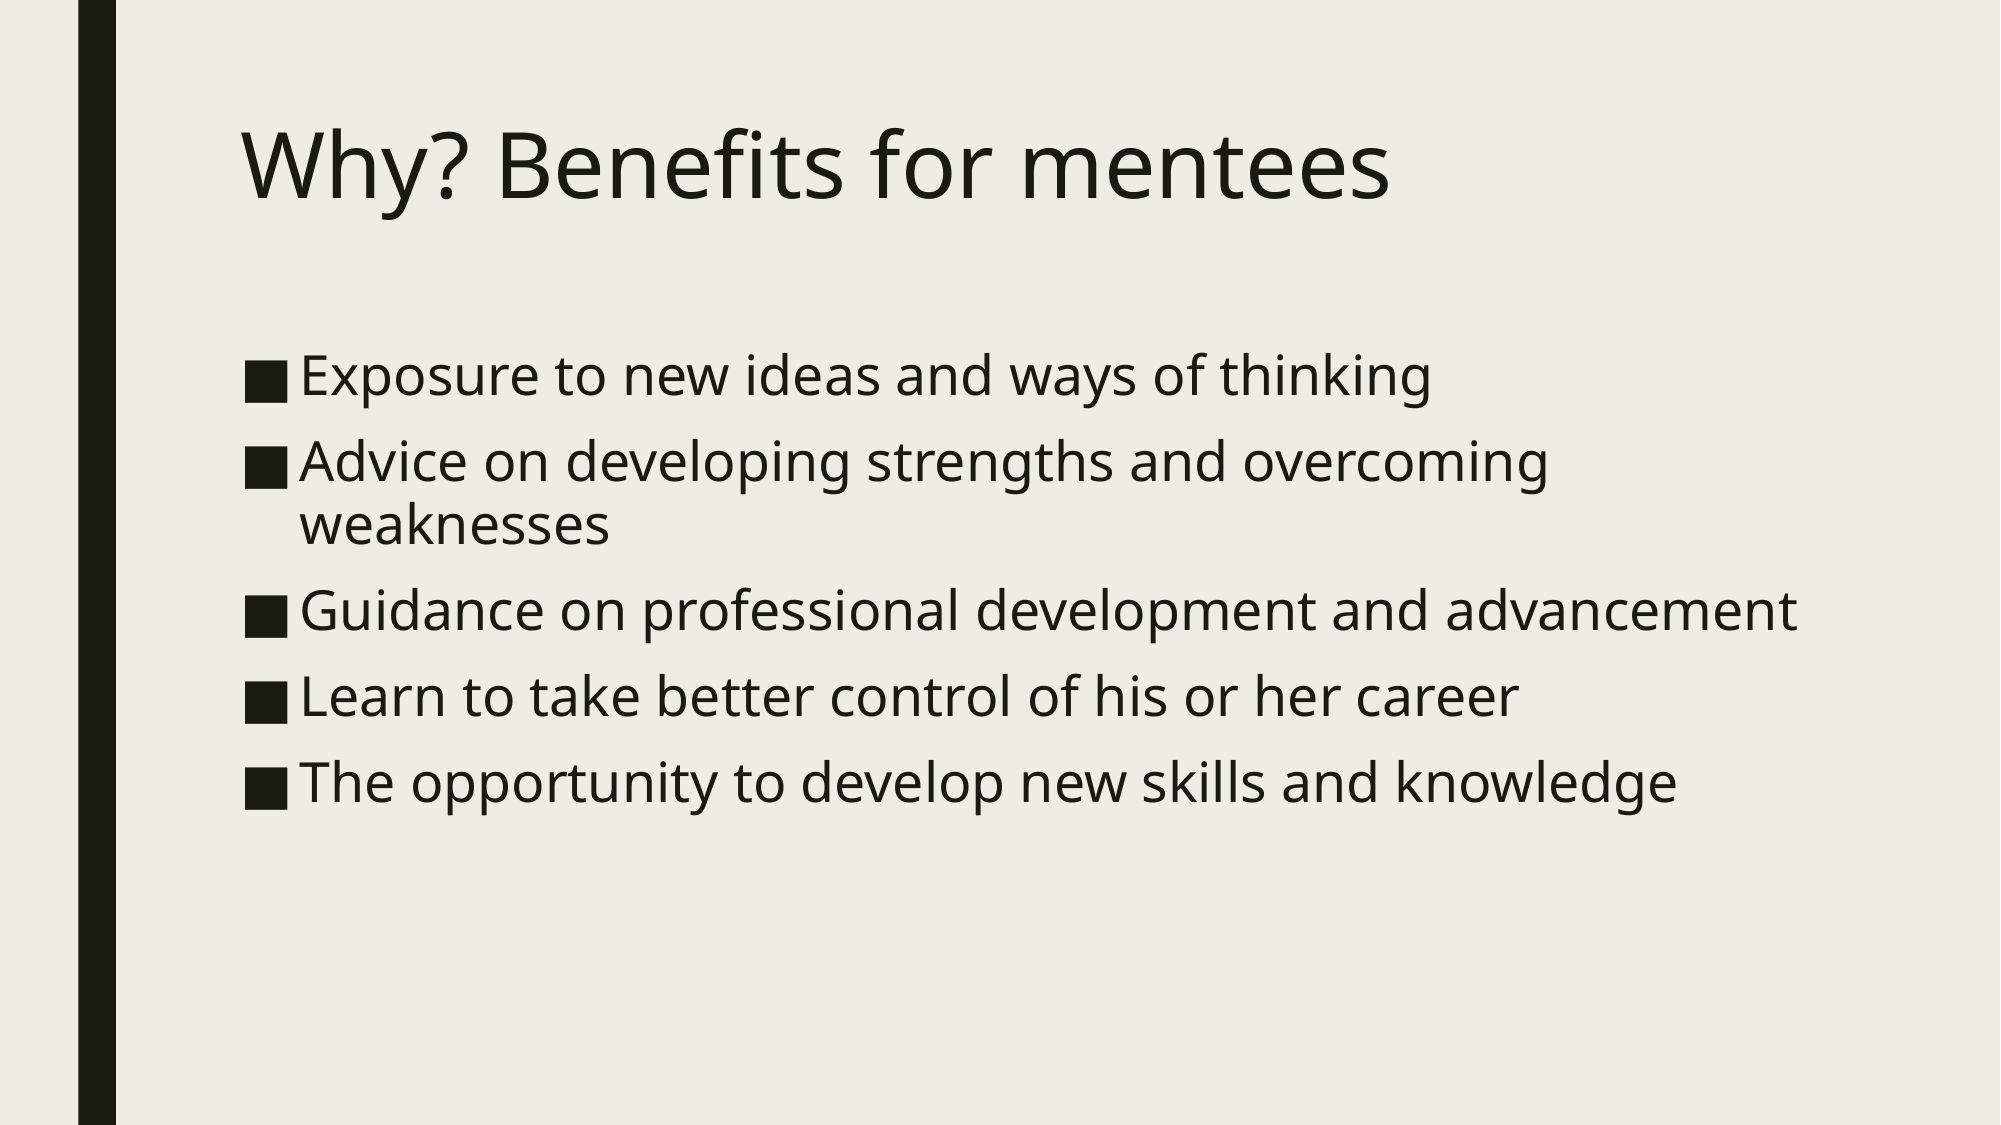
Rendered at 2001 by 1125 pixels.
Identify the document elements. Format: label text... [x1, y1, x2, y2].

title Why? Benefits for mentees [225, 112, 1800, 338]
list Exposure to new ideas and ways of thinking Advice on developing strengths and overcoming weaknesses Guidance on professional development and advancement Learn to take better control of his or her career The opportunity to develop new skills and knowledge [225, 338, 1818, 882]
